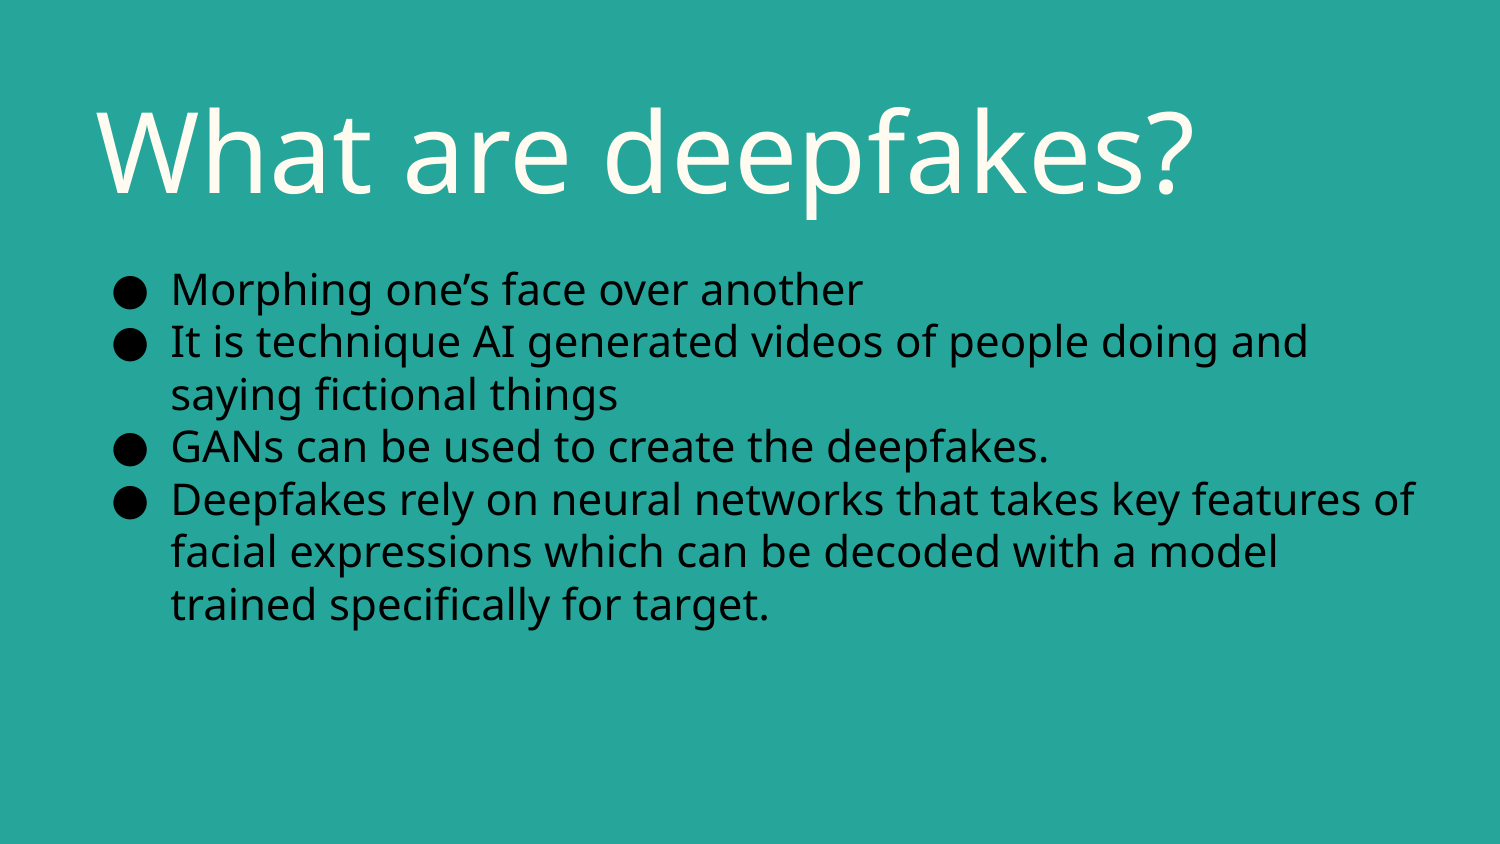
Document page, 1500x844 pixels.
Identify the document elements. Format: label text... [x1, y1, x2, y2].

text_box Morphing one’s face over another It is technique AI generated videos of people doing and saying fictional things GANs can be used to create the deepfakes. Deepfakes rely on neural networks that takes key features of facial expressions which can be decoded with a model trained specifically for target. [80, 246, 1431, 726]
title What are deepfakes? [80, 86, 1381, 211]
